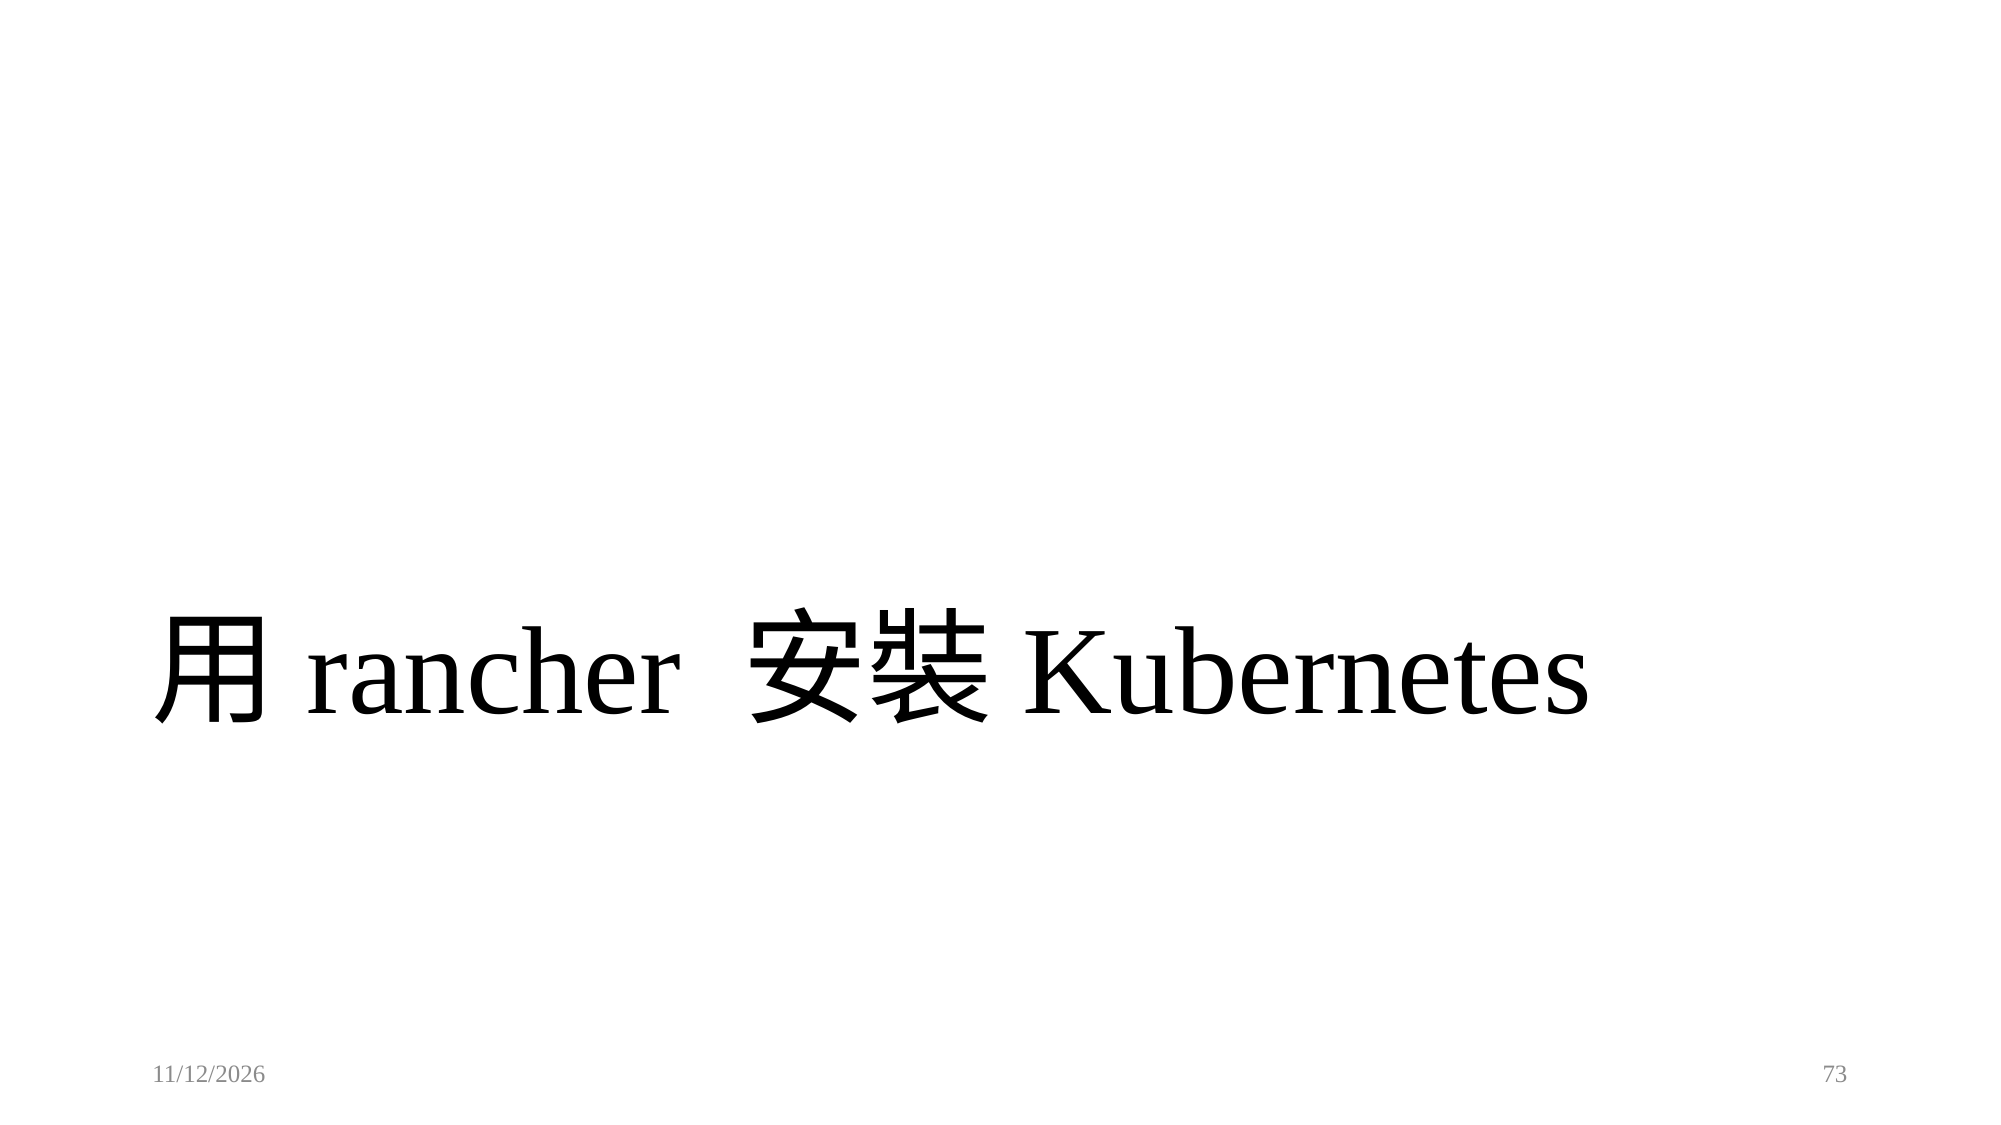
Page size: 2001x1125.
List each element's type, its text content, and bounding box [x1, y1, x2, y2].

title 用rancher 安裝Kubernetes [136, 280, 1862, 749]
slide_number 73 [1412, 1042, 1863, 1103]
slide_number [137, 1042, 588, 1103]
